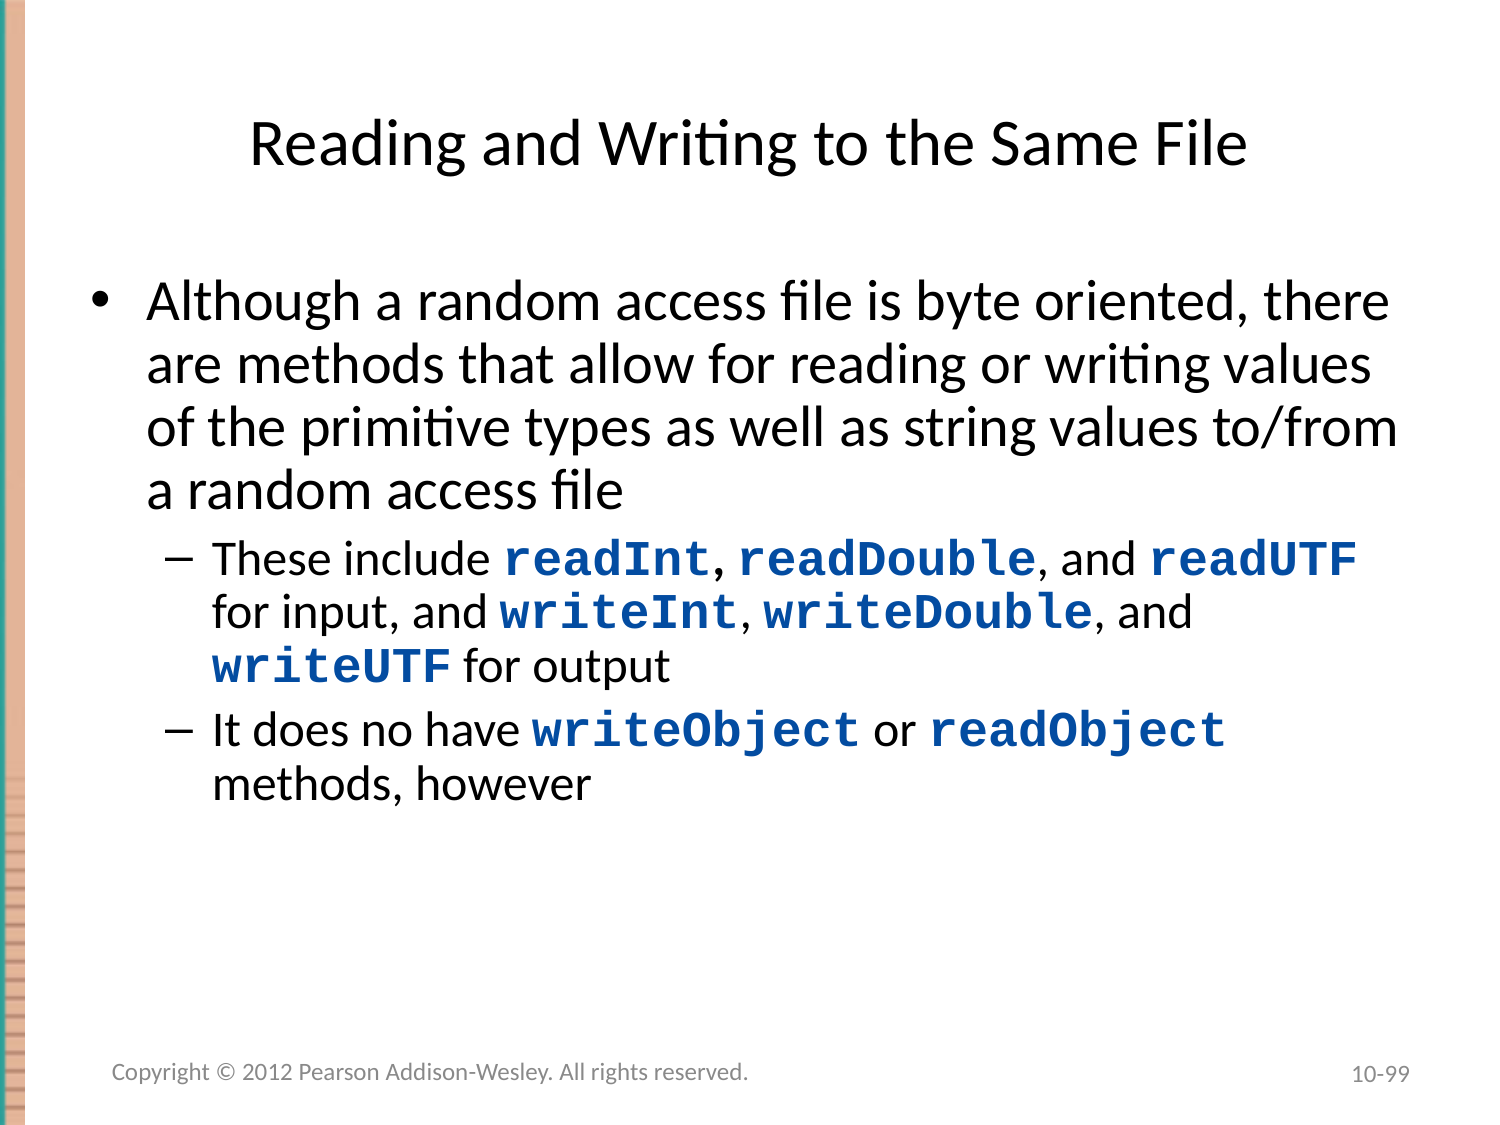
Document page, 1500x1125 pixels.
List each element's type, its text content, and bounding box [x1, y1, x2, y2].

slide_number 10-99 [1074, 1042, 1425, 1103]
footer Copyright © 2012 Pearson Addison-Wesley. All rights reserved. [75, 1040, 788, 1100]
picture [0, 0, 25, 1125]
list Although a random access file is byte oriented, there are methods that allow for reading or writing values of the primitive types as well as string values to/from a random access file These include readInt, readDouble, and readUTF for input, and writeInt, writeDouble, and writeUTF for output It does no have writeObject or readObject methods, however [74, 262, 1426, 1006]
title Reading and Writing to the Same File [74, 44, 1426, 233]
